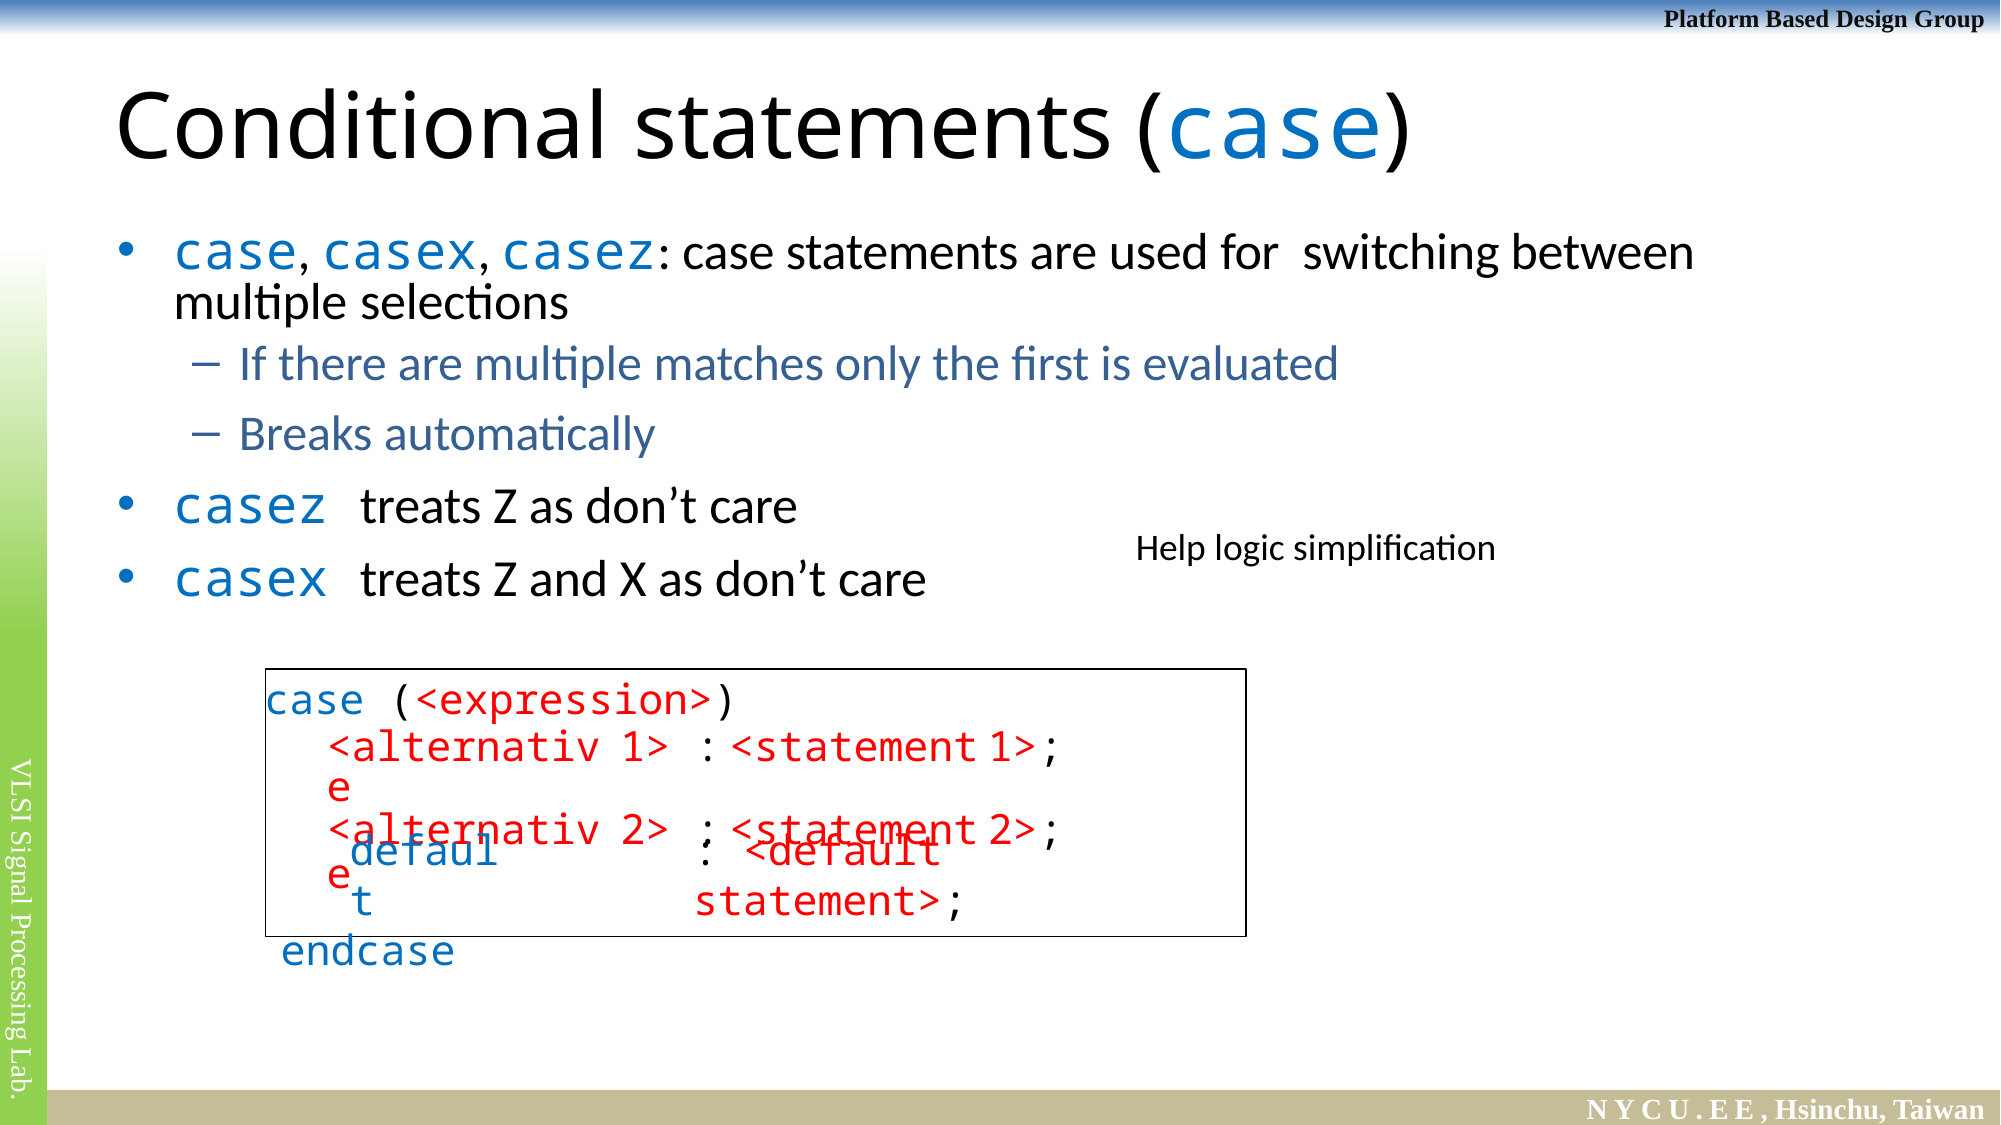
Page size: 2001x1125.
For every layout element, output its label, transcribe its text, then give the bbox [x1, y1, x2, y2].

table_cell 2>; [980, 813, 1065, 821]
table_header 1> : [613, 735, 728, 813]
table_cell <alternative [321, 813, 613, 900]
table_cell 2> : [613, 813, 728, 900]
list case, casex, casez: case statements are used for switching between multiple selections If there are multiple matches only the first is evaluated Breaks automatically casez treats Z as don’t care casex treats Z and X as don’t care [99, 222, 1901, 1044]
text_box : <default statement>; [691, 821, 1200, 924]
text_box Help logic simplification [1120, 515, 1512, 575]
text_box default endcase [278, 821, 513, 974]
table_header <alternative [321, 735, 613, 813]
text_box [265, 668, 1247, 937]
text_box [0, 472, 47, 476]
table_header <statement [728, 735, 980, 813]
title Conditional statements (case) [99, 44, 1901, 200]
table_cell <statement [728, 813, 980, 821]
text_box case (<expression>) [56, 665, 753, 731]
table_header 1>; [980, 735, 1065, 813]
